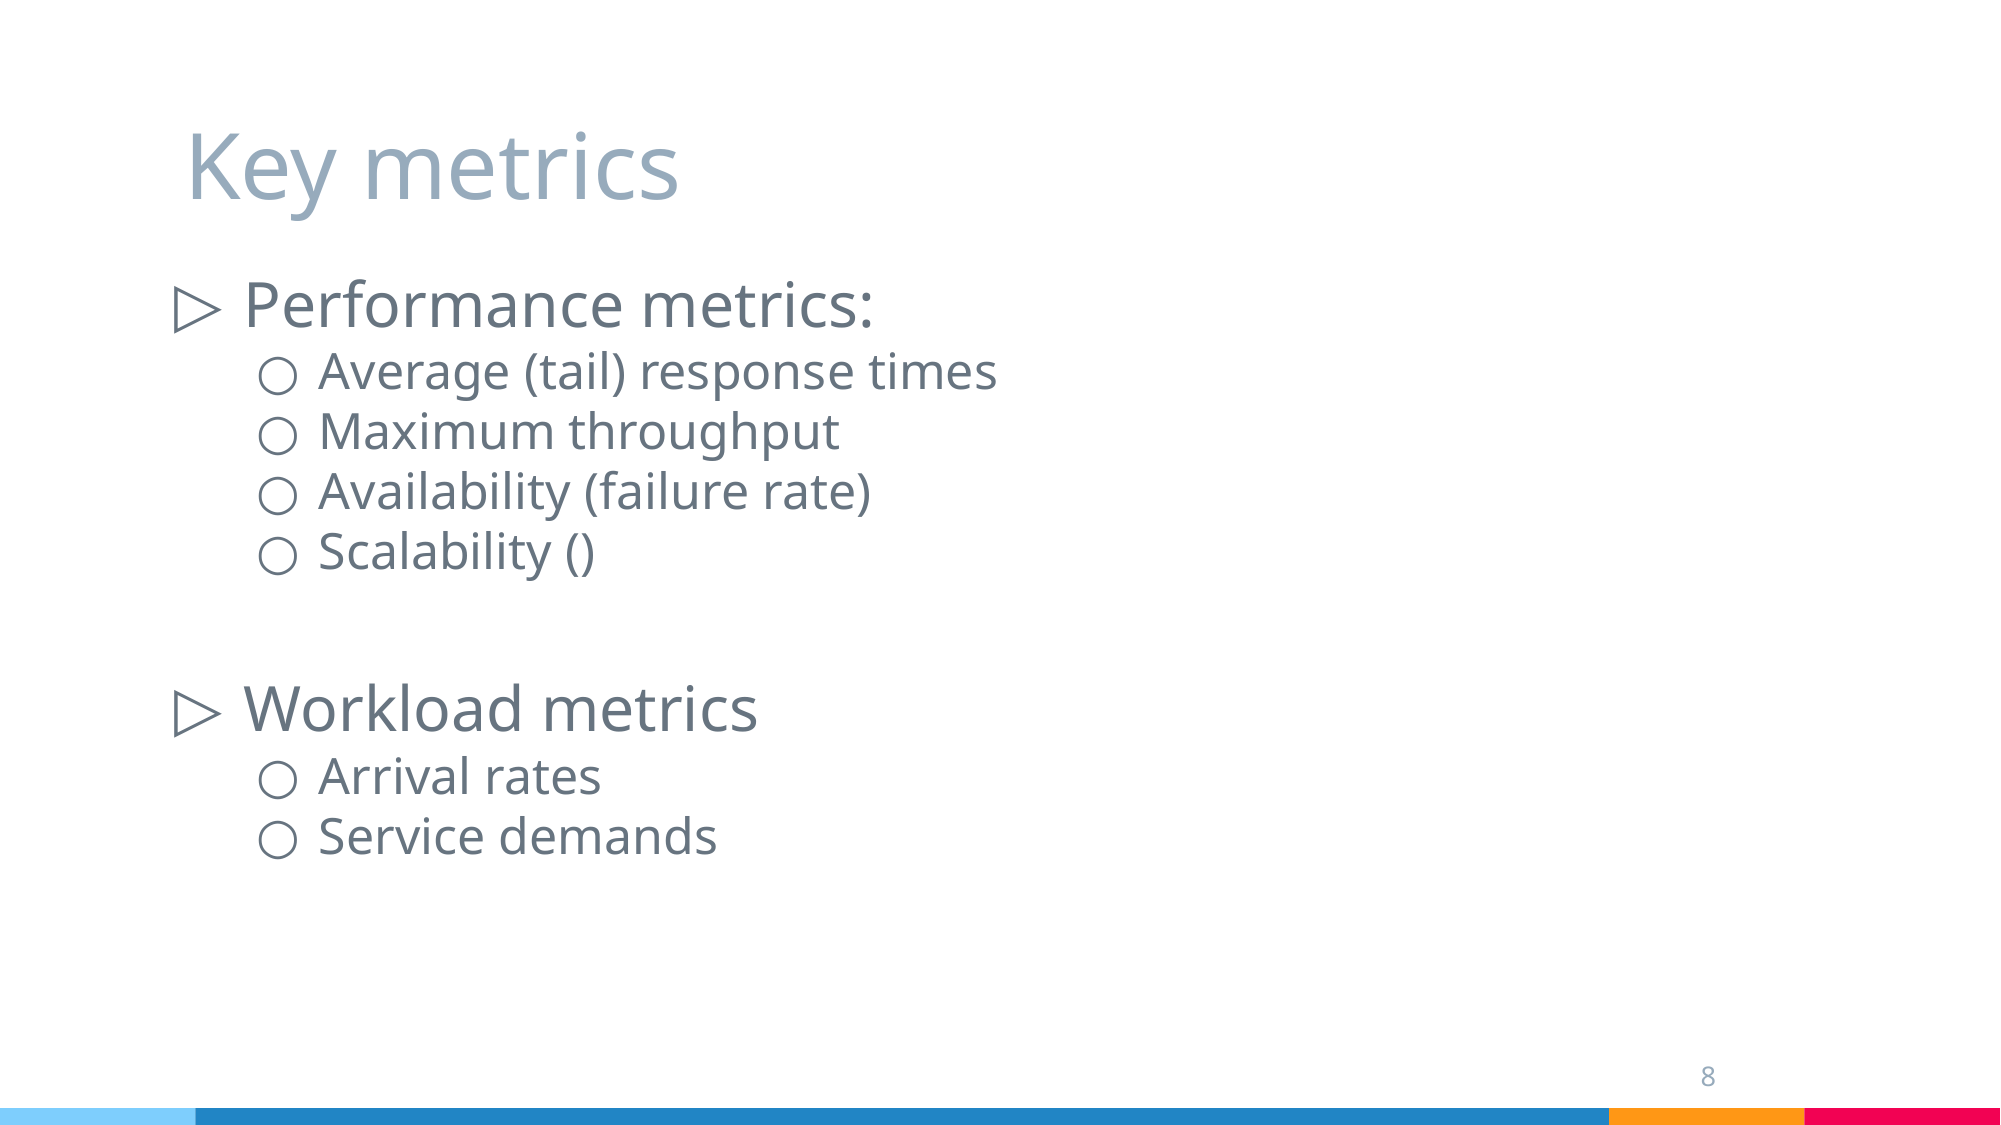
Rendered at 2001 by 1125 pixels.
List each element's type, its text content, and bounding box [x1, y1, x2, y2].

list Performance metrics: Average (tail) response times Maximum throughput Availability (failure rate) Scalability () Workload metrics Arrival rates Service demands [153, 249, 1870, 1027]
slide_number 8 [1641, 1043, 1732, 1113]
title Key metrics [169, 45, 1854, 233]
